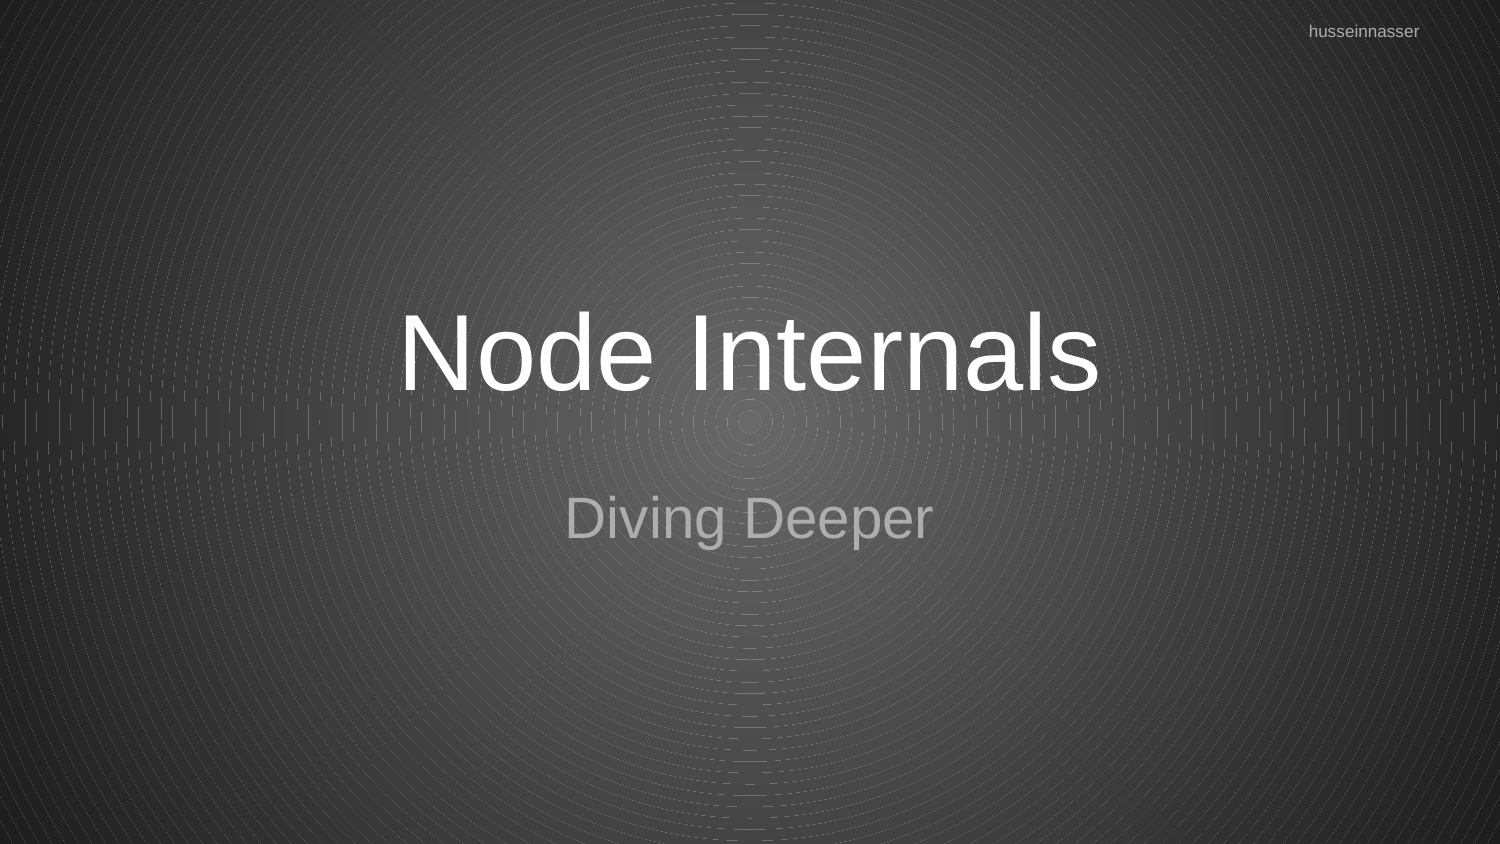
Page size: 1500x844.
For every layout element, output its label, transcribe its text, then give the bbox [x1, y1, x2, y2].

subtitle husseinnasser [1236, 11, 1492, 53]
title Node Internals [51, 90, 1449, 427]
subtitle Diving Deeper [51, 464, 1449, 595]
